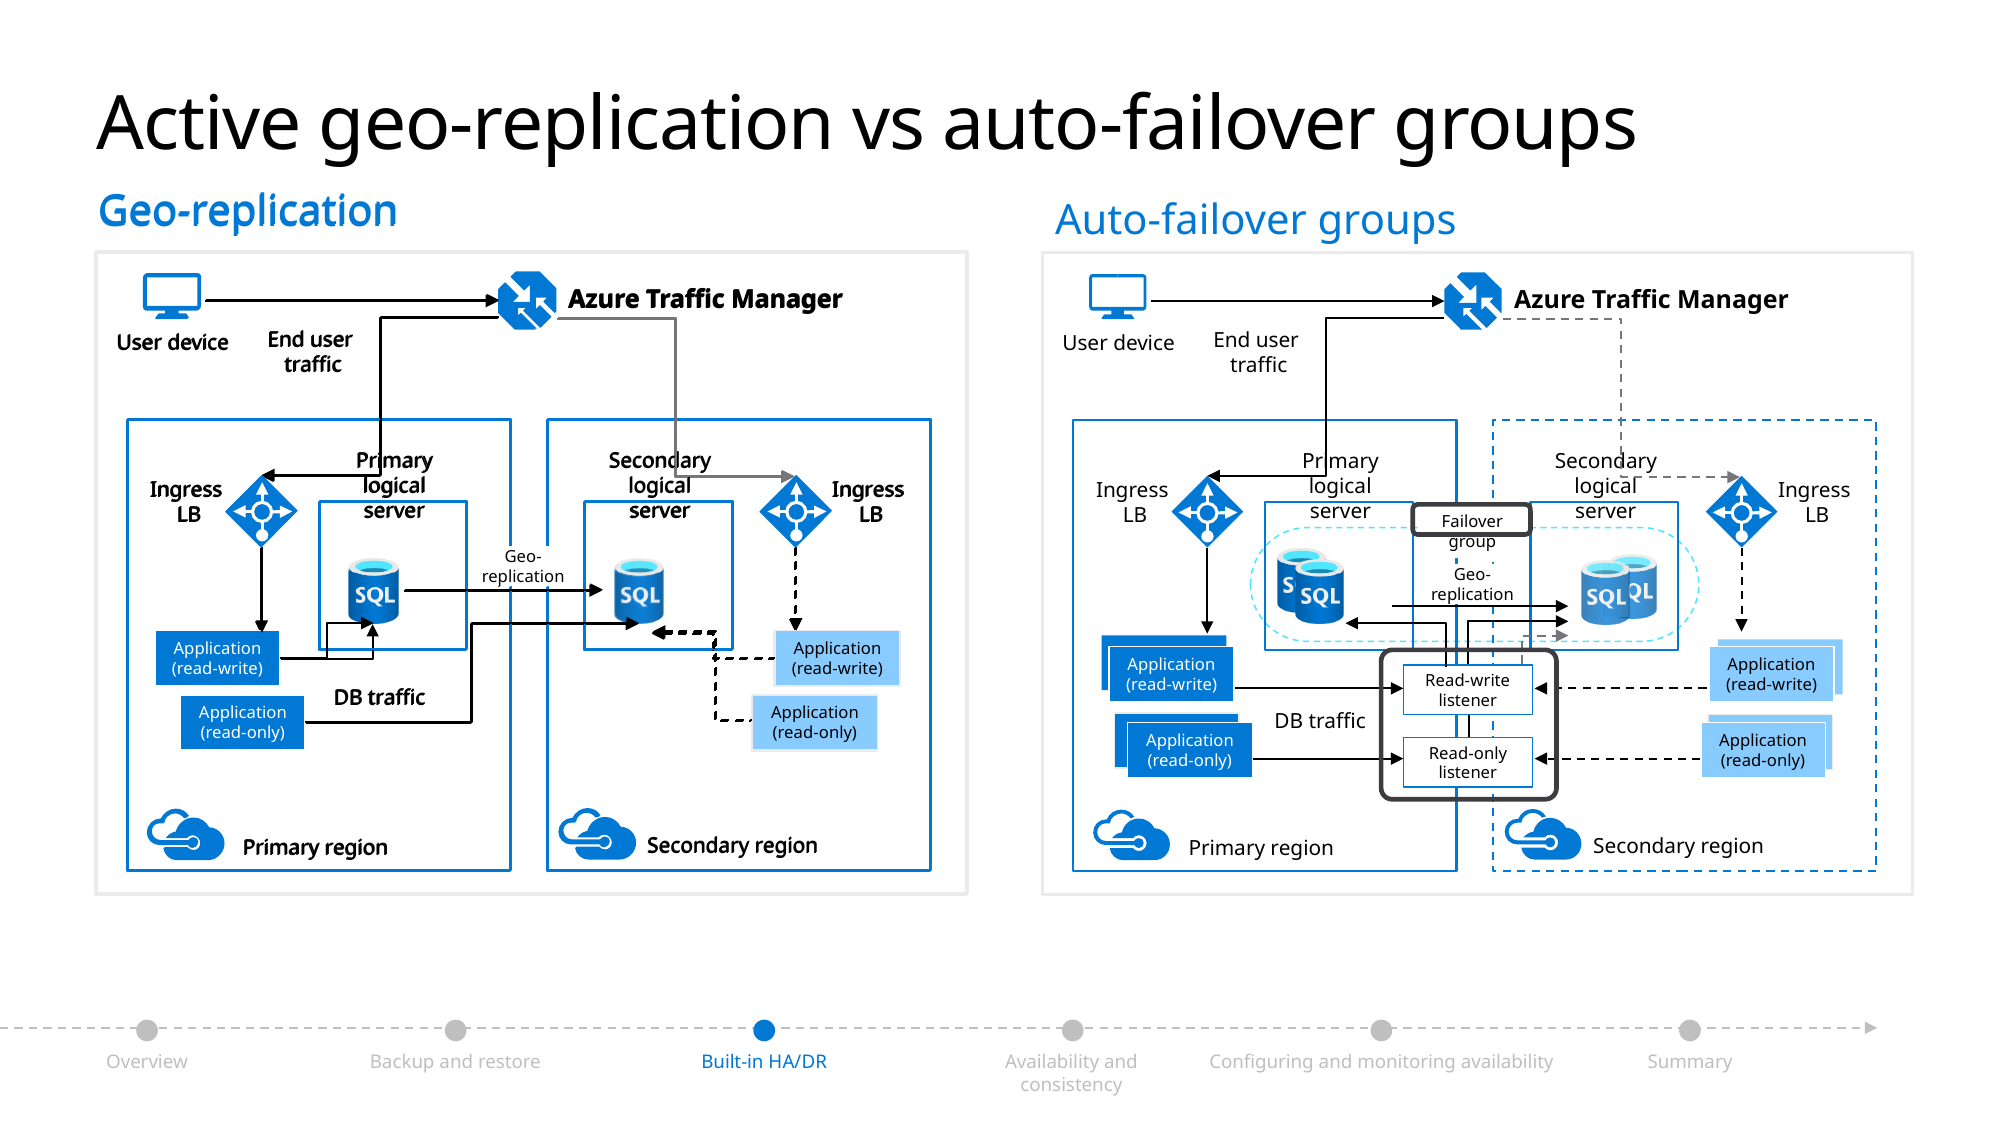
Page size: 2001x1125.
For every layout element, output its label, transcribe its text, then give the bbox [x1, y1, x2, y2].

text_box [96, 182, 1557, 894]
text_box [0, 1019, 1878, 1073]
title Active geo-replication vs auto-failover groups [96, 75, 1904, 166]
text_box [1041, 193, 1913, 895]
